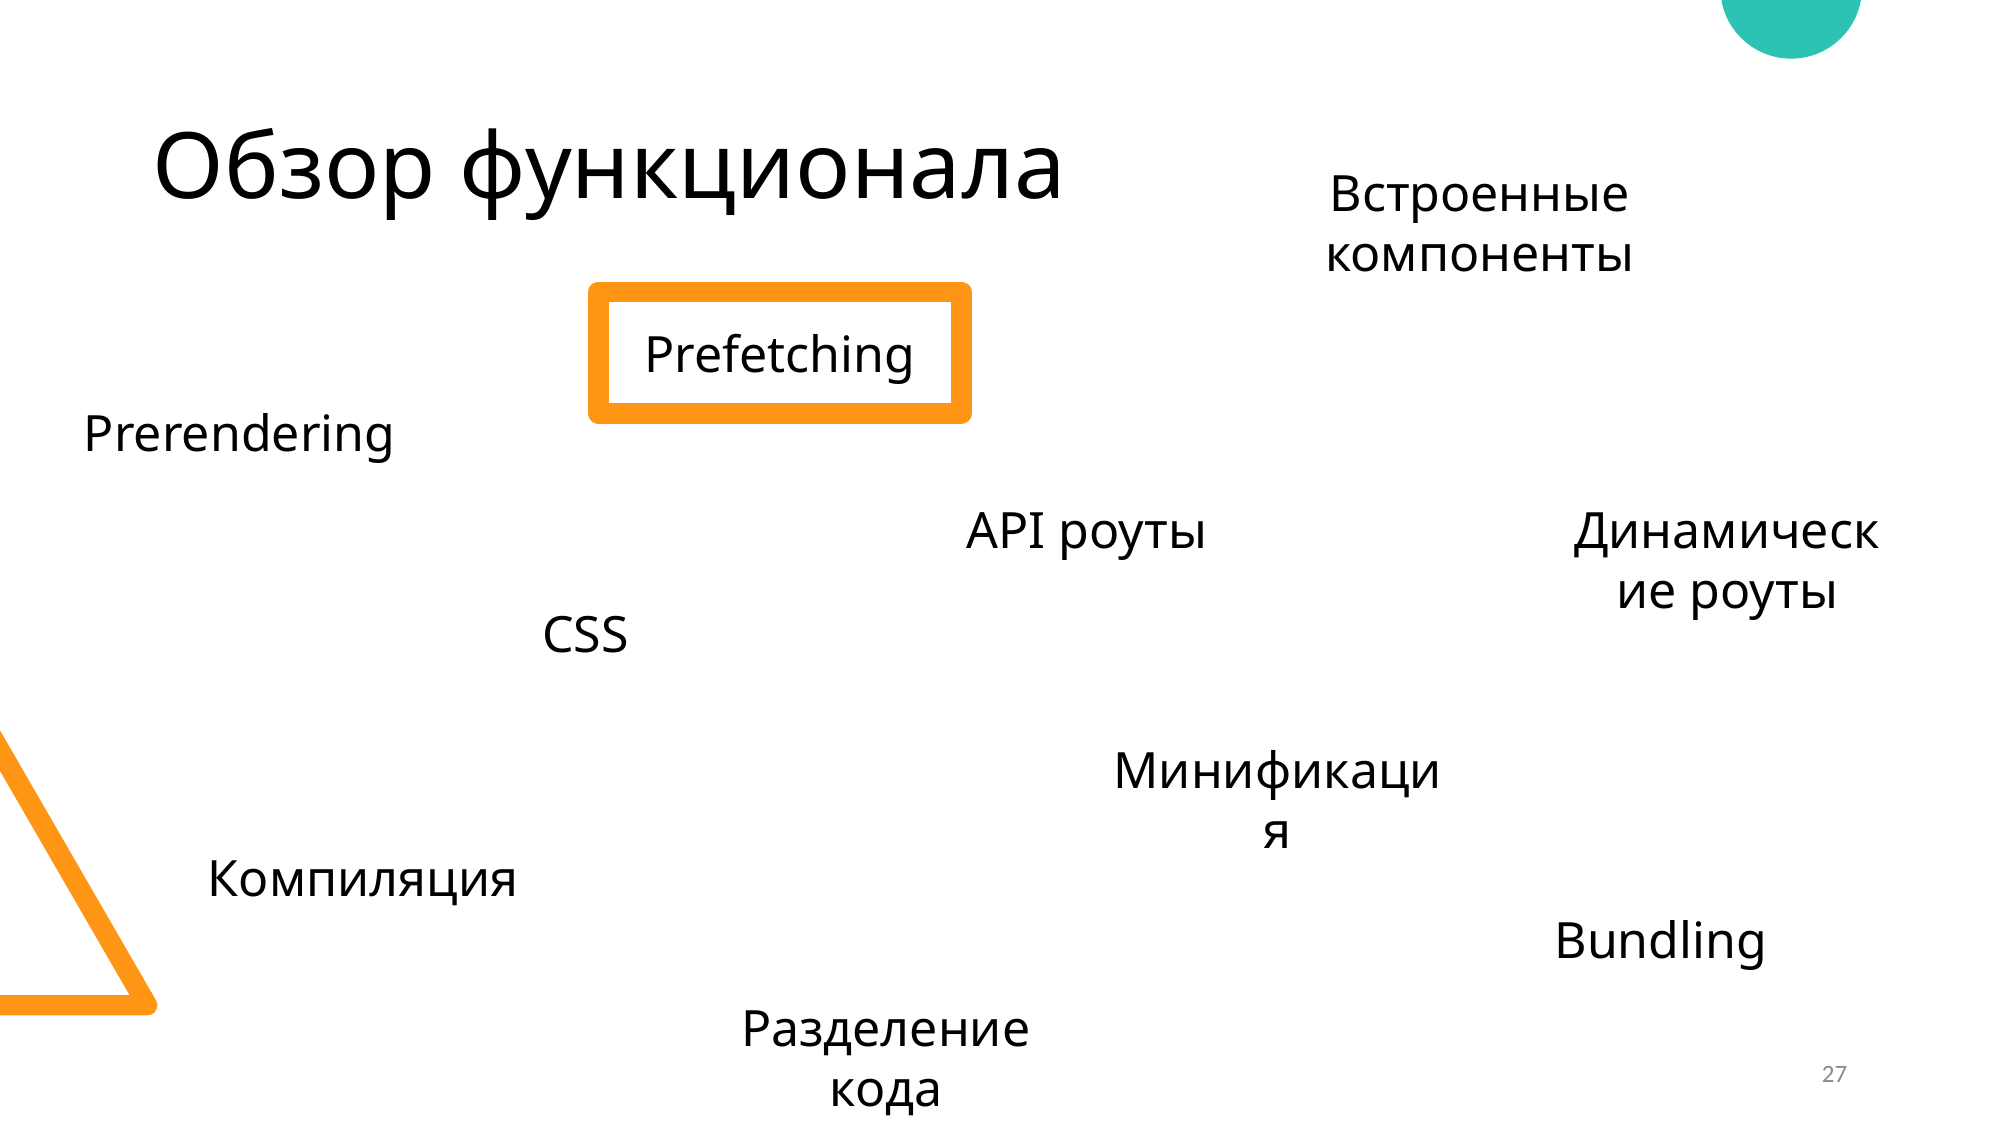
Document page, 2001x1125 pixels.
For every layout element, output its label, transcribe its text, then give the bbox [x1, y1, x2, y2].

text_box Разделение кода [685, 989, 1086, 1124]
title Обзор функционала [137, 59, 1863, 278]
text_box Prerendering [58, 394, 422, 469]
text_box [597, 291, 962, 414]
text_box Bundling [1479, 900, 1843, 976]
text_box CSS [404, 594, 767, 670]
text_box Компиляция [181, 839, 545, 915]
text_box Динамические роуты [1545, 490, 1909, 626]
text_box Встроенные компоненты [1298, 154, 1661, 289]
text_box API роуты [905, 490, 1269, 566]
slide_number 27 [1412, 1042, 1863, 1103]
text_box Минификация [1096, 731, 1460, 867]
